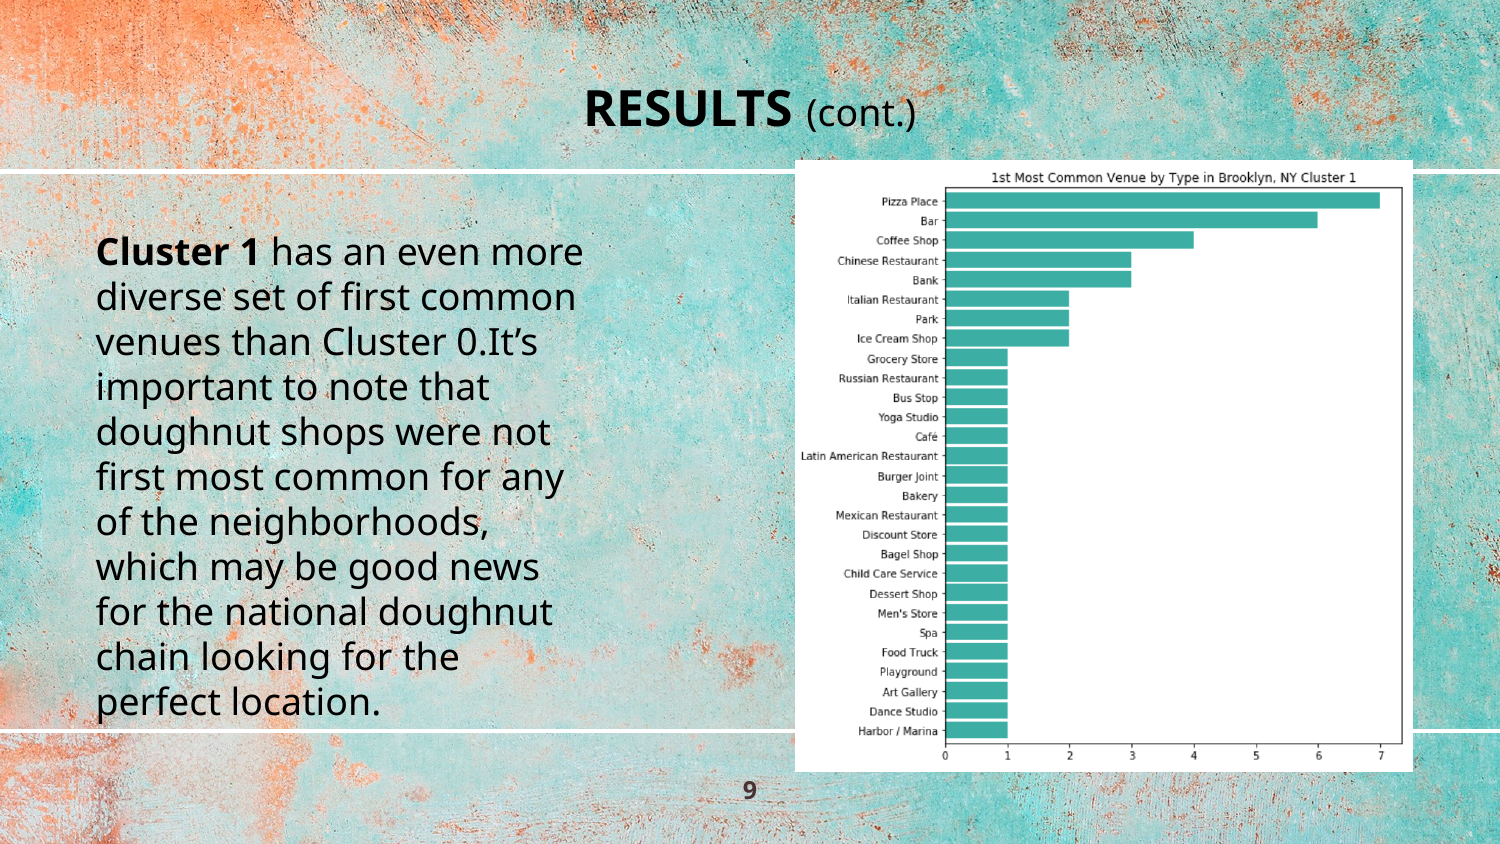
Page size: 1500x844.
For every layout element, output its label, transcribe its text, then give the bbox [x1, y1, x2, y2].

text_box Cluster 1 has an even more diverse set of first common venues than Cluster 0.It’s important to note that doughnut shops were not first most common for any of the neighborhoods, which may be good news for the national doughnut chain looking for the perfect location. [80, 220, 610, 731]
picture [0, 0, 1500, 844]
title RESULTS (cont.) [80, 88, 1420, 152]
slide_number 9 [705, 759, 795, 824]
